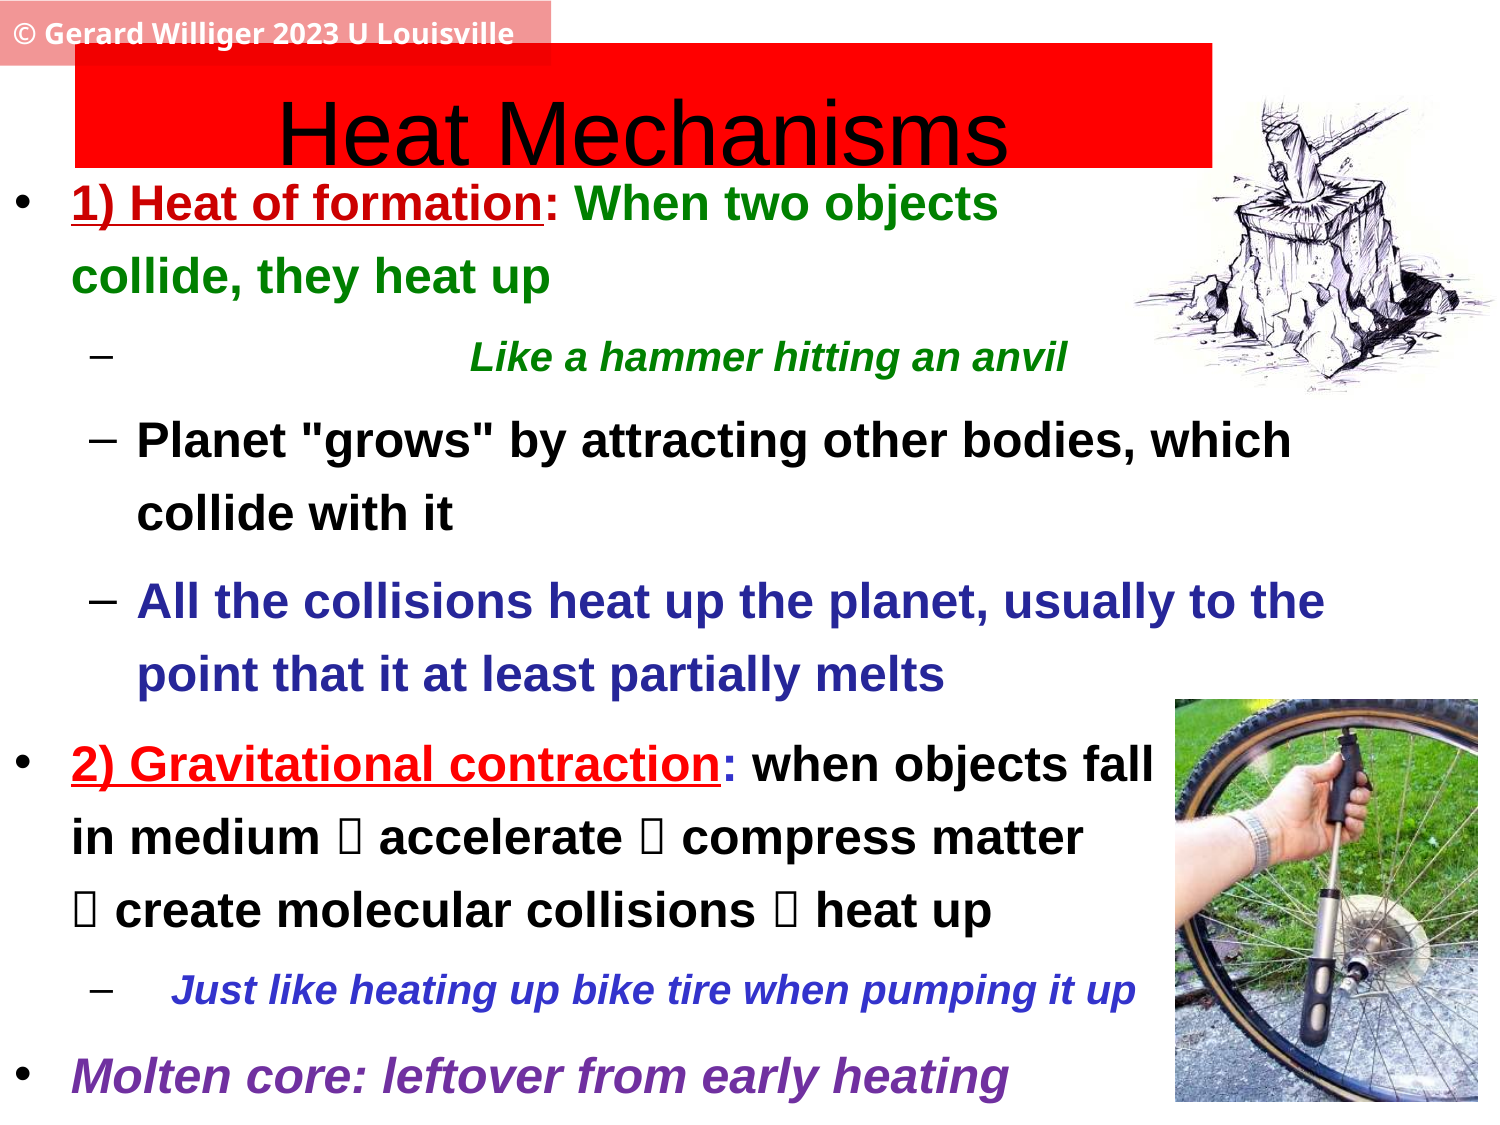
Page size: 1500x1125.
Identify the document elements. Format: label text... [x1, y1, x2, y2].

text_box © Gerard Williger 2023 U Louisville [0, 0, 552, 66]
list 1) Heat of formation: When two objects collide, they heat up Like a hammer hitting an anvil Planet "grows" by attracting other bodies, which collide with it All the collisions heat up the planet, usually to the point that it at least partially melts 2) Gravitational contraction: when objects fall in medium  accelerate  compress matter  create molecular collisions  heat up Just like heating up bike tire when pumping it up Molten core: leftover from early heating [0, 149, 1425, 1088]
title Heat Mechanisms [75, 43, 1213, 168]
picture [1174, 699, 1478, 1103]
picture [1124, 87, 1500, 401]
